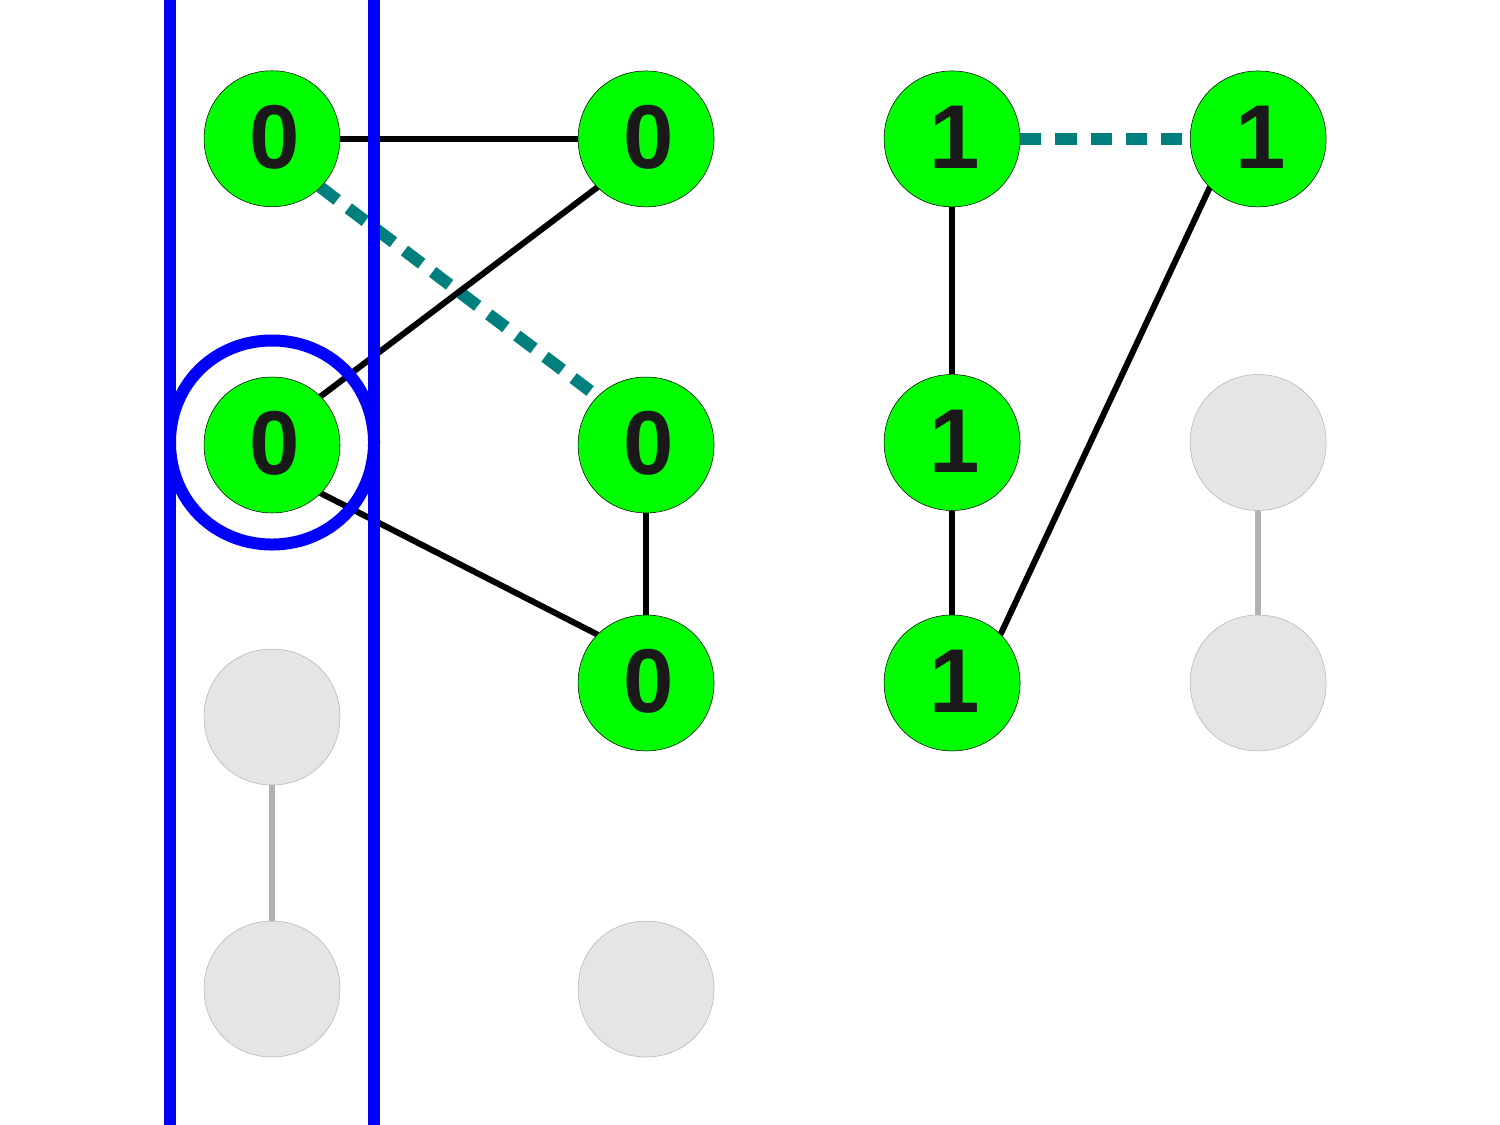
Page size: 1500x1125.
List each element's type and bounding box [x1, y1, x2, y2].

text_box [516, 335, 534, 349]
text_box [169, 0, 715, 1125]
text_box [488, 314, 506, 328]
text_box [460, 293, 478, 306]
text_box [1190, 374, 1327, 752]
text_box [884, 70, 1327, 752]
text_box [578, 921, 715, 1058]
text_box [545, 356, 563, 370]
text_box [348, 208, 366, 222]
text_box [204, 649, 341, 1058]
text_box [573, 378, 591, 391]
